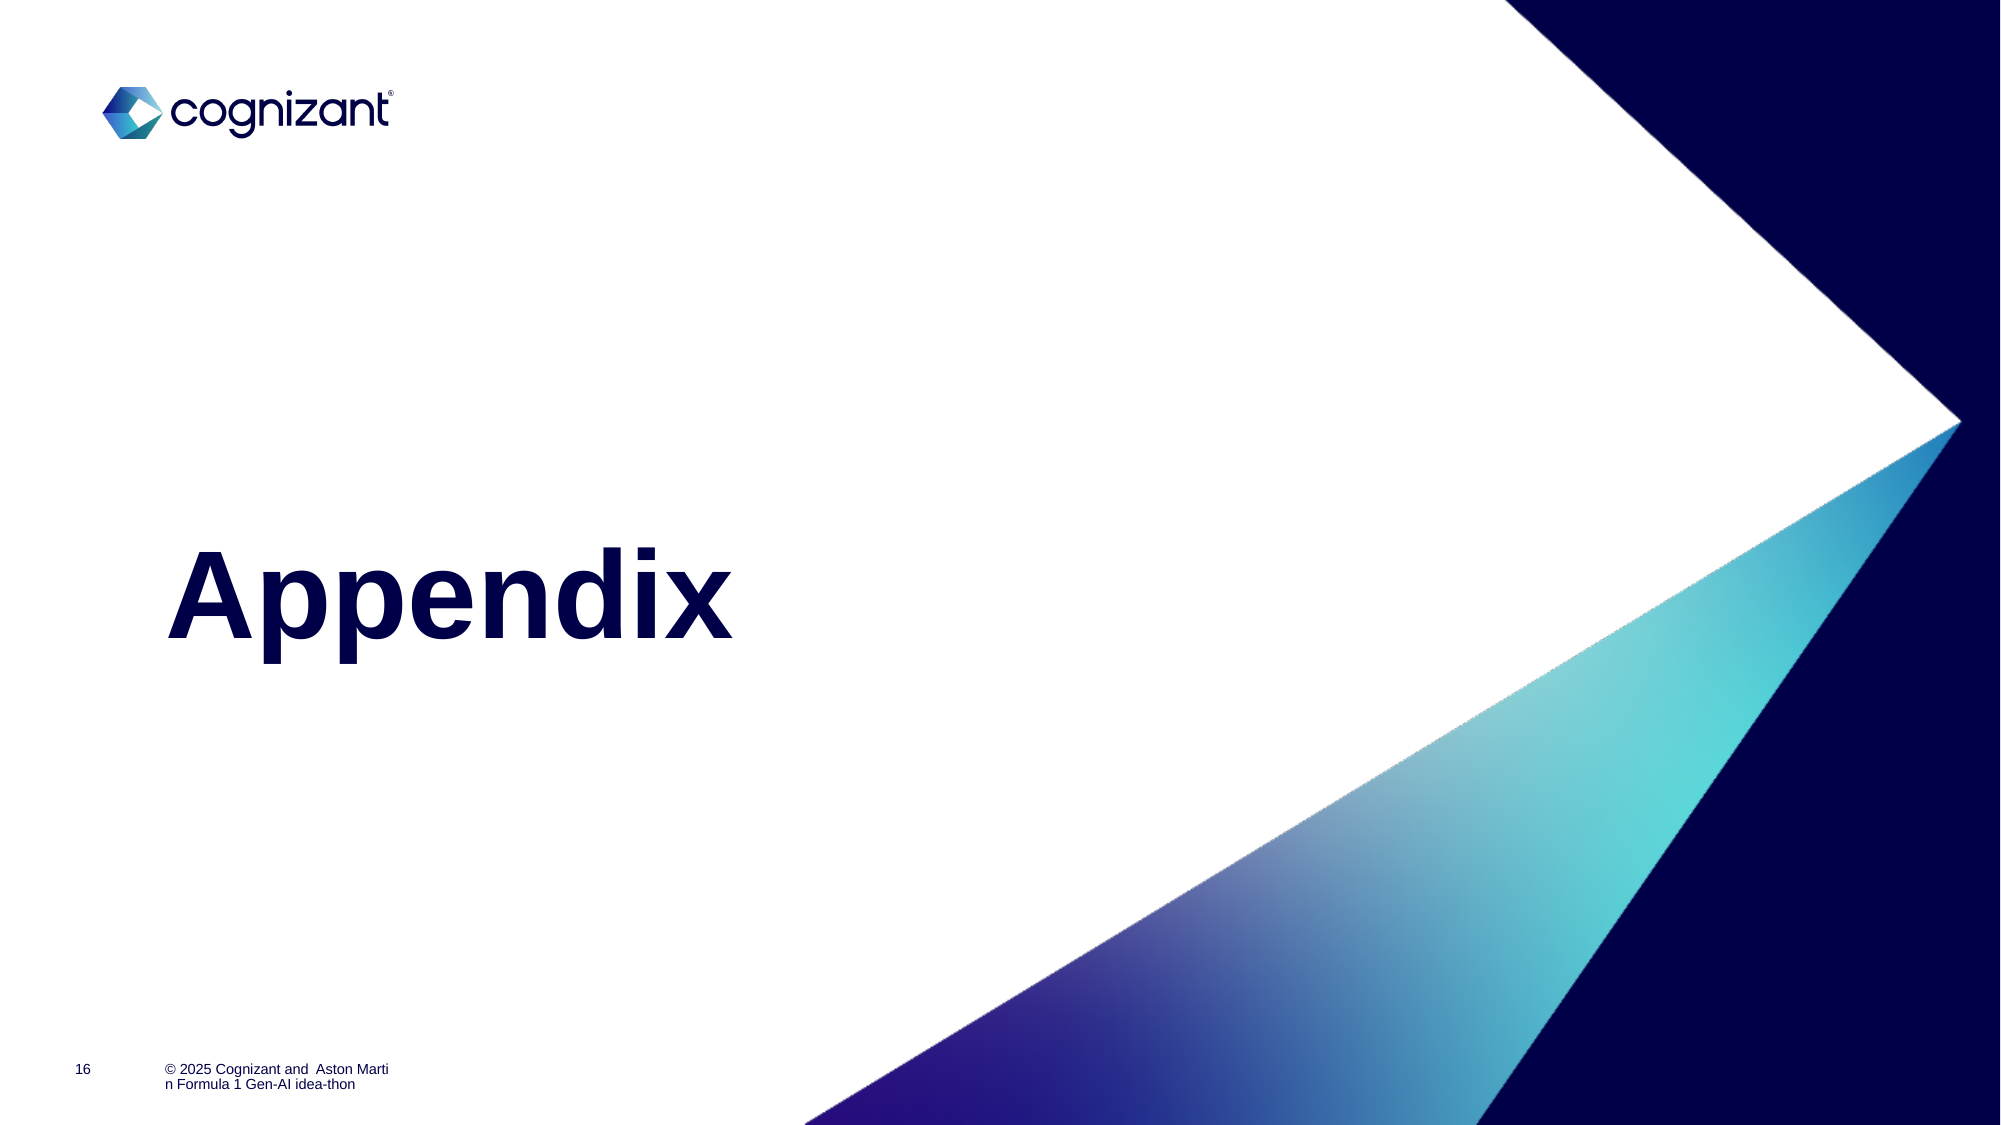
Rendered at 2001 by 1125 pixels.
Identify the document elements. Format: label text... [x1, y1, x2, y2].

picture [804, 0, 2001, 1125]
footer © 2025 Cognizant and Aston Martin Formula 1 Gen-AI idea-thon [165, 1050, 390, 1088]
picture [102, 87, 394, 139]
title Appendix [165, 541, 1309, 663]
slide_number 16 [75, 1050, 135, 1088]
